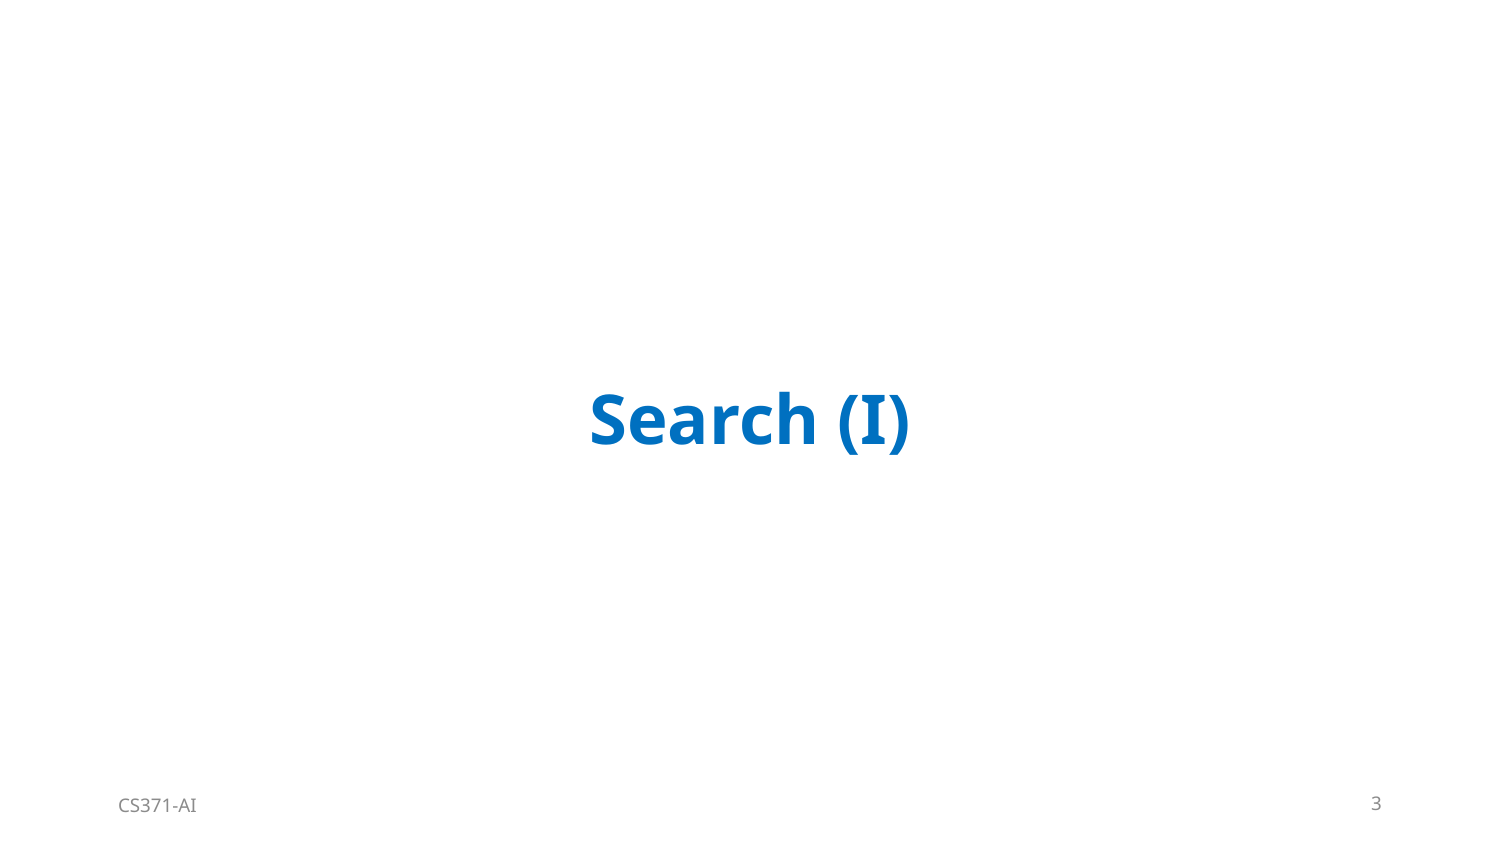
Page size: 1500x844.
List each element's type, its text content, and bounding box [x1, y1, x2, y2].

title Search (I) [127, 335, 1373, 509]
slide_number 3 [1059, 782, 1397, 827]
slide_number CS371-AI [103, 782, 441, 827]
